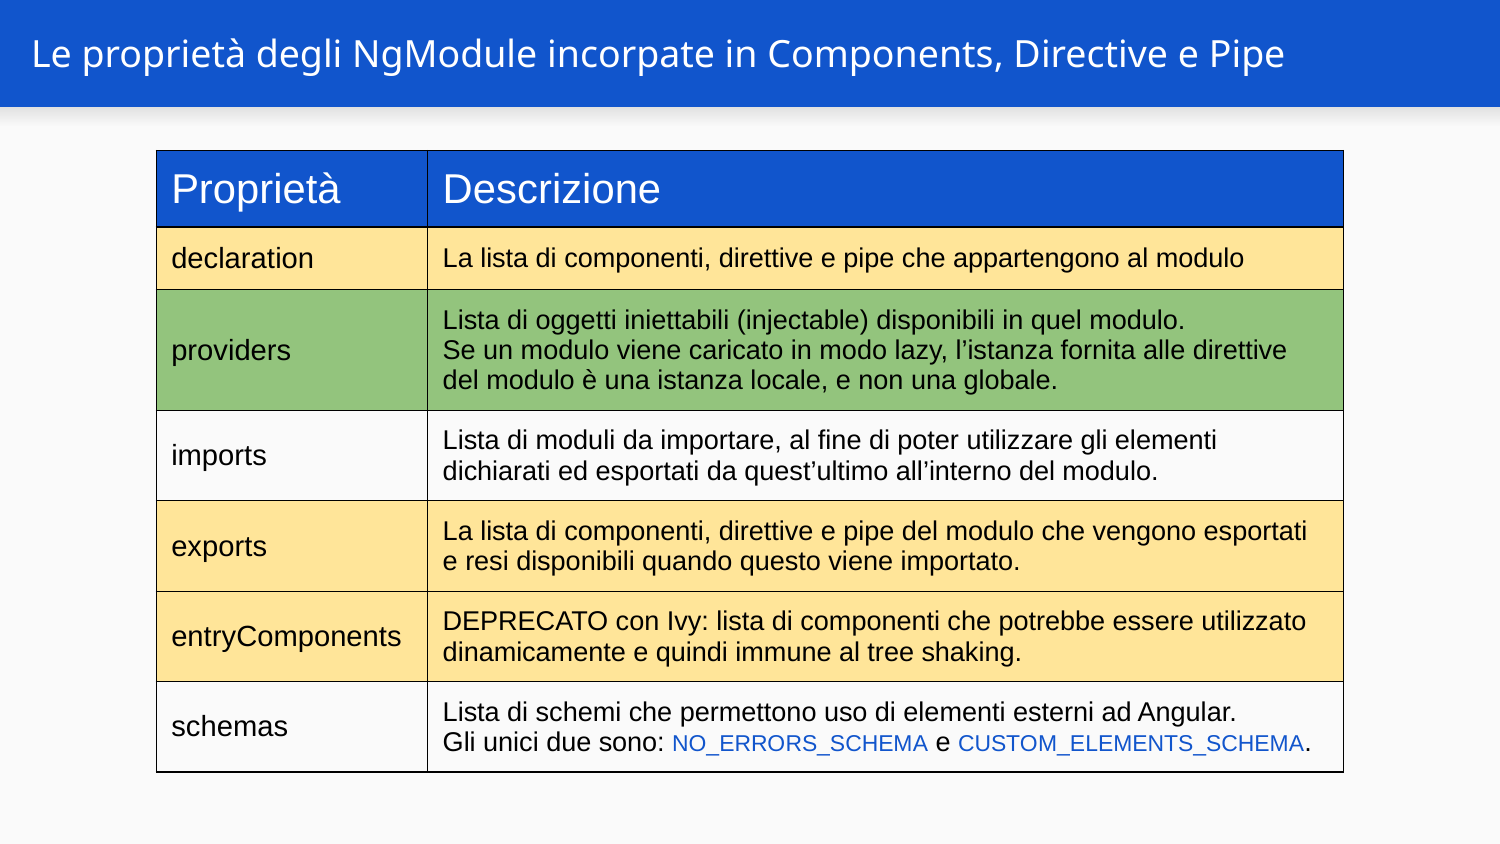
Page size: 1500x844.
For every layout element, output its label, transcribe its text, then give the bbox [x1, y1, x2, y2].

text_box [0, 109, 1500, 844]
table_cell providers [157, 290, 427, 410]
table_header Proprietà [157, 151, 427, 226]
table_cell exports [157, 501, 427, 591]
table_cell Lista di oggetti iniettabili (injectable) disponibili in quel modulo. Se un modulo viene caricato in modo lazy, l’istanza fornita alle direttive del modulo è una istanza locale, e non una globale. [428, 290, 1343, 410]
table_cell entryComponents [157, 592, 427, 681]
table_cell La lista di componenti, direttive e pipe che appartengono al modulo [428, 228, 1343, 289]
table_cell imports [157, 411, 427, 500]
table_cell declaration [157, 228, 427, 289]
table_cell Lista di moduli da importare, al fine di poter utilizzare gli elementi dichiarati ed esportati da quest’ultimo all’interno del modulo. [428, 411, 1343, 500]
table_cell DEPRECATO con Ivy: lista di componenti che potrebbe essere utilizzato dinamicamente e quindi immune al tree shaking. [428, 592, 1343, 681]
table_cell schemas [157, 682, 427, 771]
table_cell Lista di schemi che permettono uso di elementi esterni ad Angular. Gli unici due sono: NO_ERRORS_SCHEMA e CUSTOM_ELEMENTS_SCHEMA. [428, 682, 1343, 771]
table_header Descrizione [428, 151, 1343, 226]
table_cell La lista di componenti, direttive e pipe del modulo che vengono esportati e resi disponibili quando questo viene importato. [428, 501, 1343, 591]
title Le proprietà degli NgModule incorpate in Components, Directive e Pipe [16, 2, 1464, 102]
